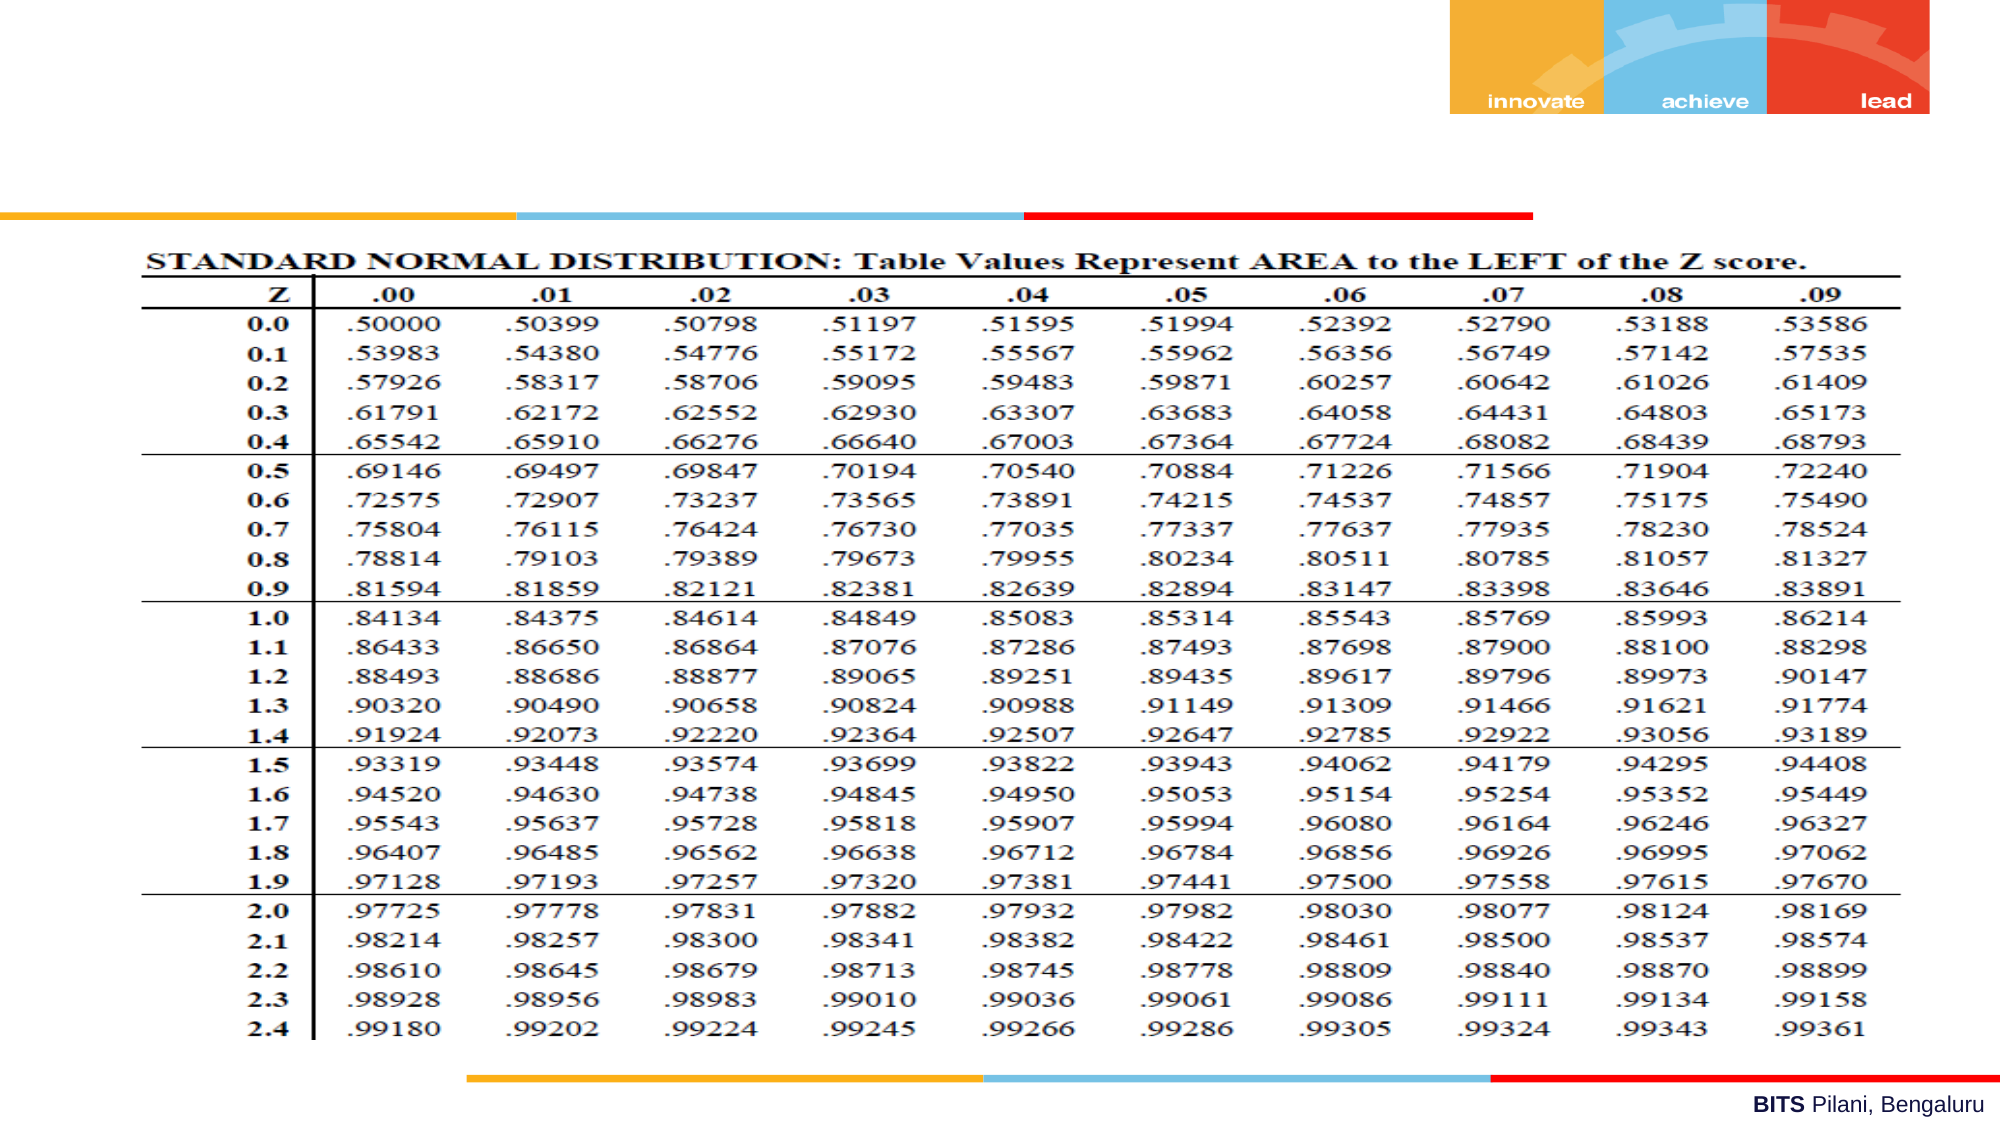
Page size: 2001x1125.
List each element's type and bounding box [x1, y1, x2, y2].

list [114, 245, 1905, 1040]
picture [1449, 0, 1930, 114]
